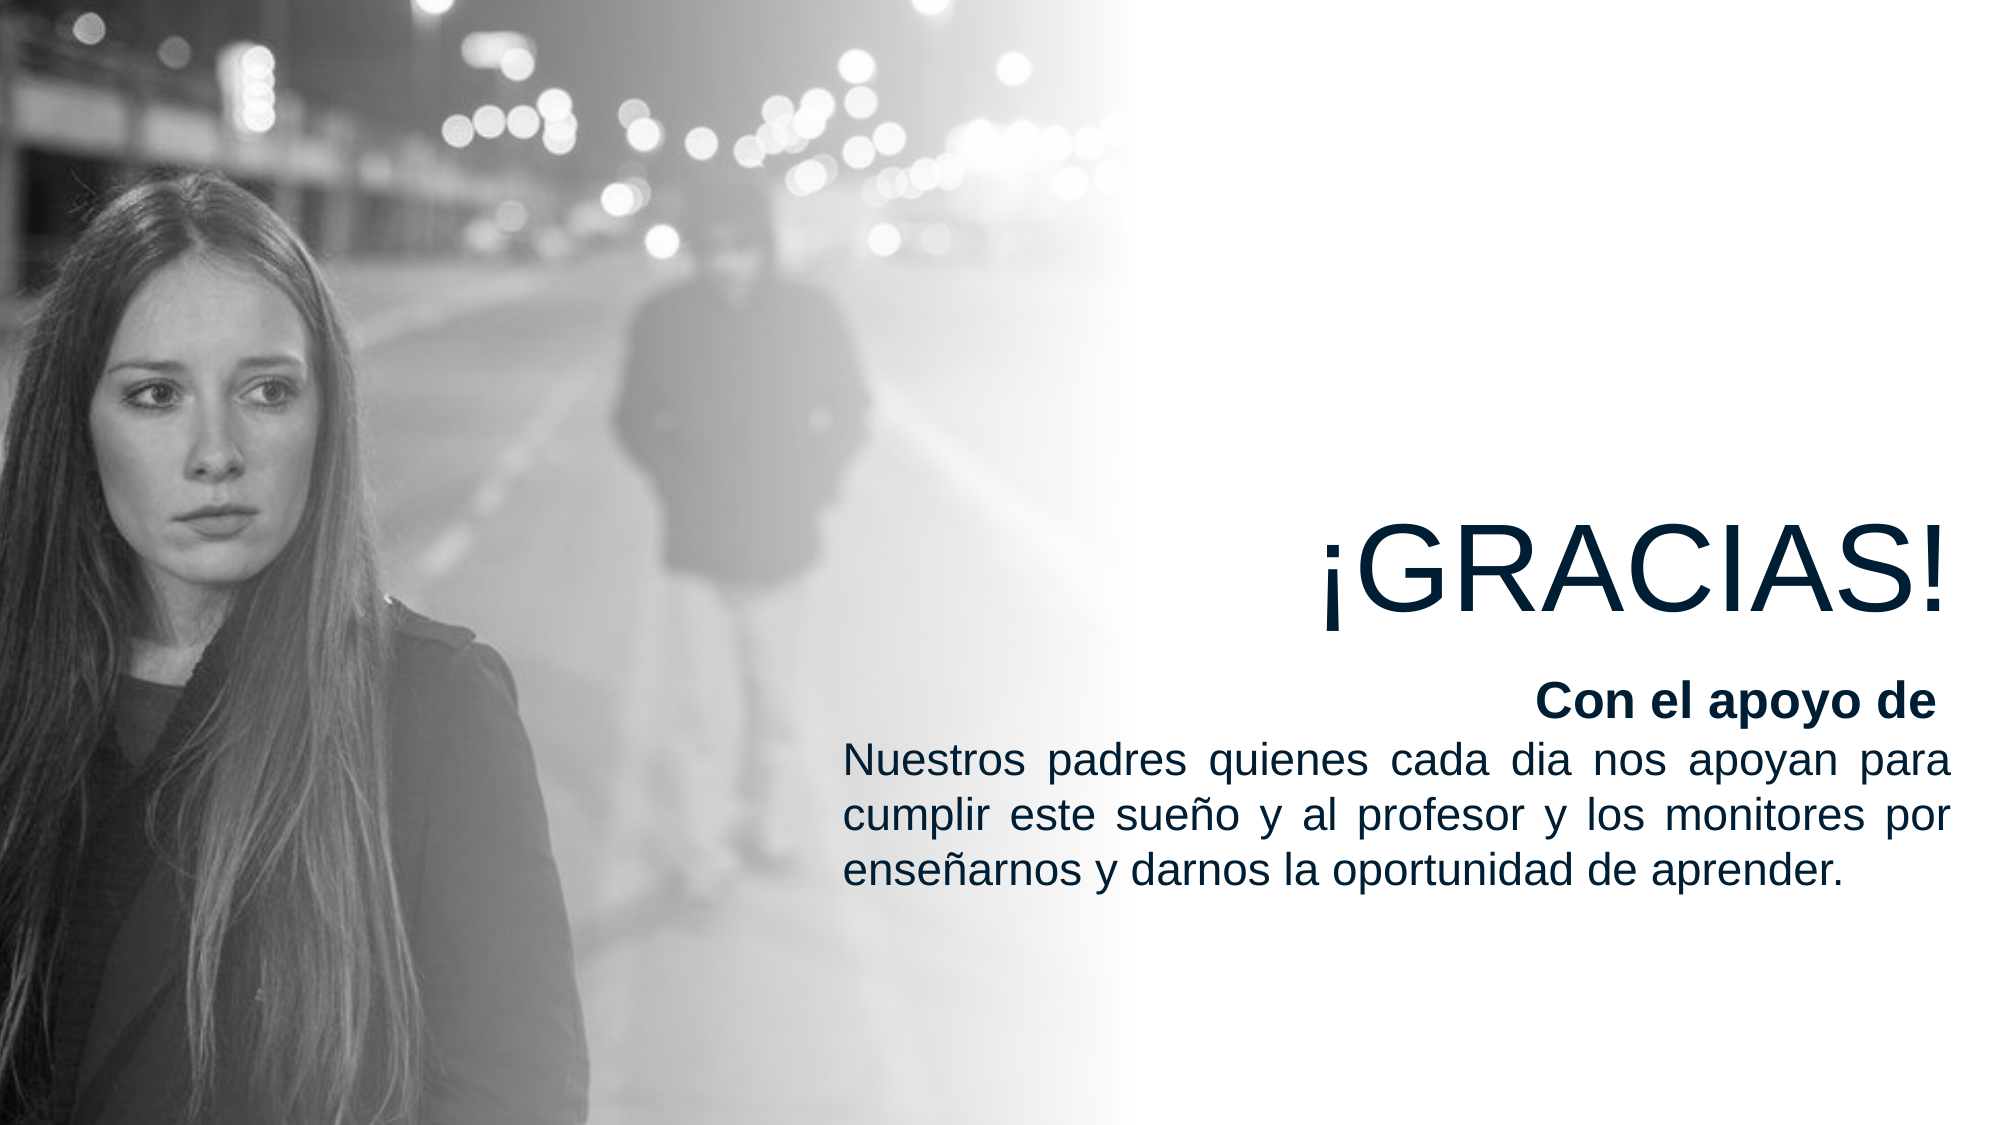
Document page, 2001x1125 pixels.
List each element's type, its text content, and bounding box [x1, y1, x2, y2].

picture [0, 0, 1598, 1125]
text_box ¡GRACIAS!! [1599, 0, 2000, 1125]
text_box Con el apoyo de Nuestros padres quienes cada dia nos apoyan para cumplir este sueño y al profesor y los monitores por enseñarnos y darnos la oportunidad de aprender. [1602, 659, 1968, 921]
